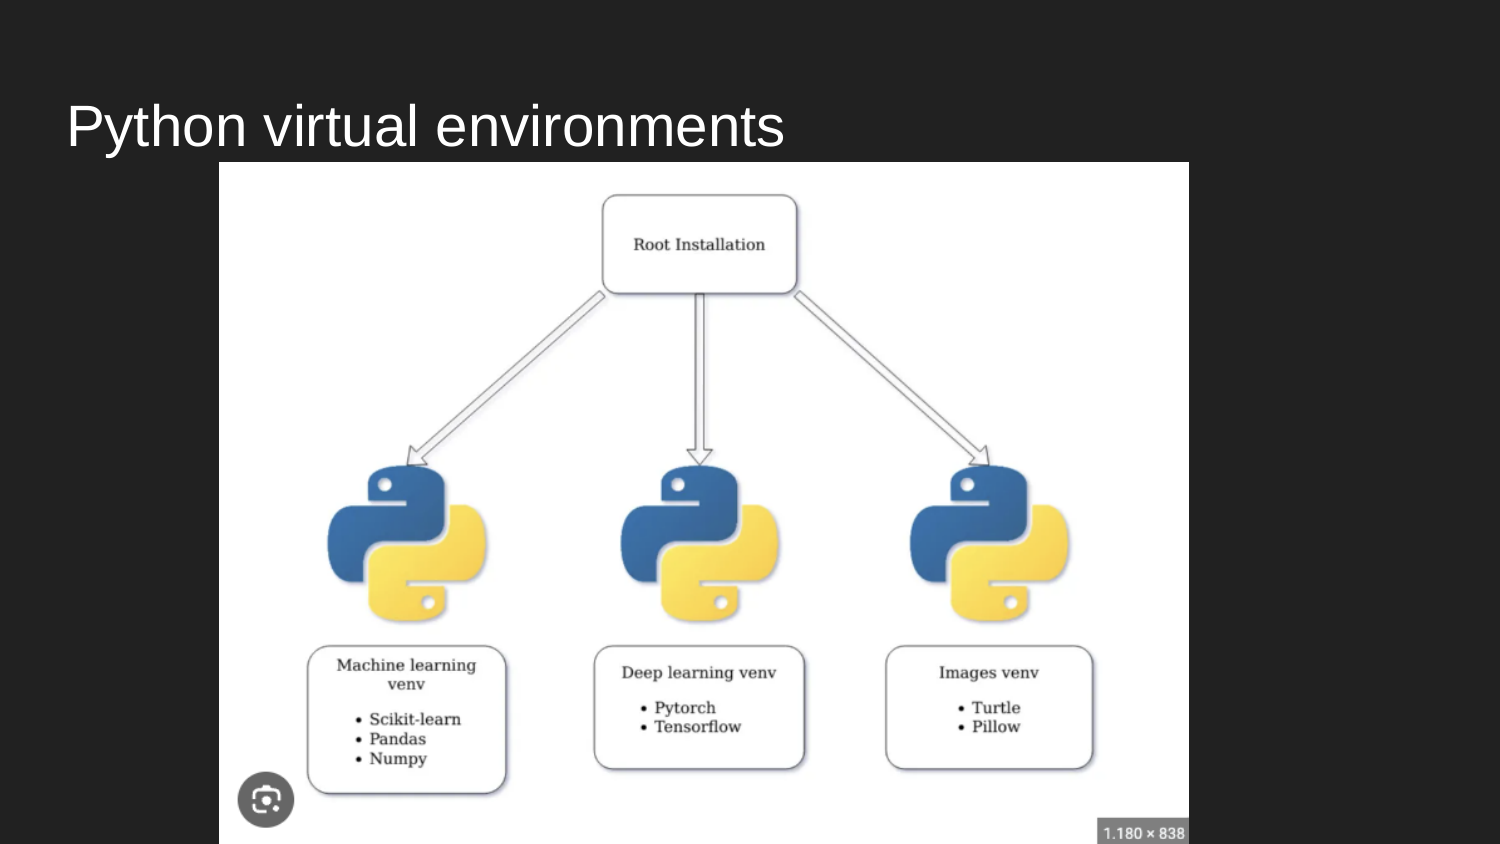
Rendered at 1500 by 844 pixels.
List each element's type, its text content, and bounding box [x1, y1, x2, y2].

title Python virtual environments [51, 72, 1449, 167]
picture [218, 162, 1189, 844]
